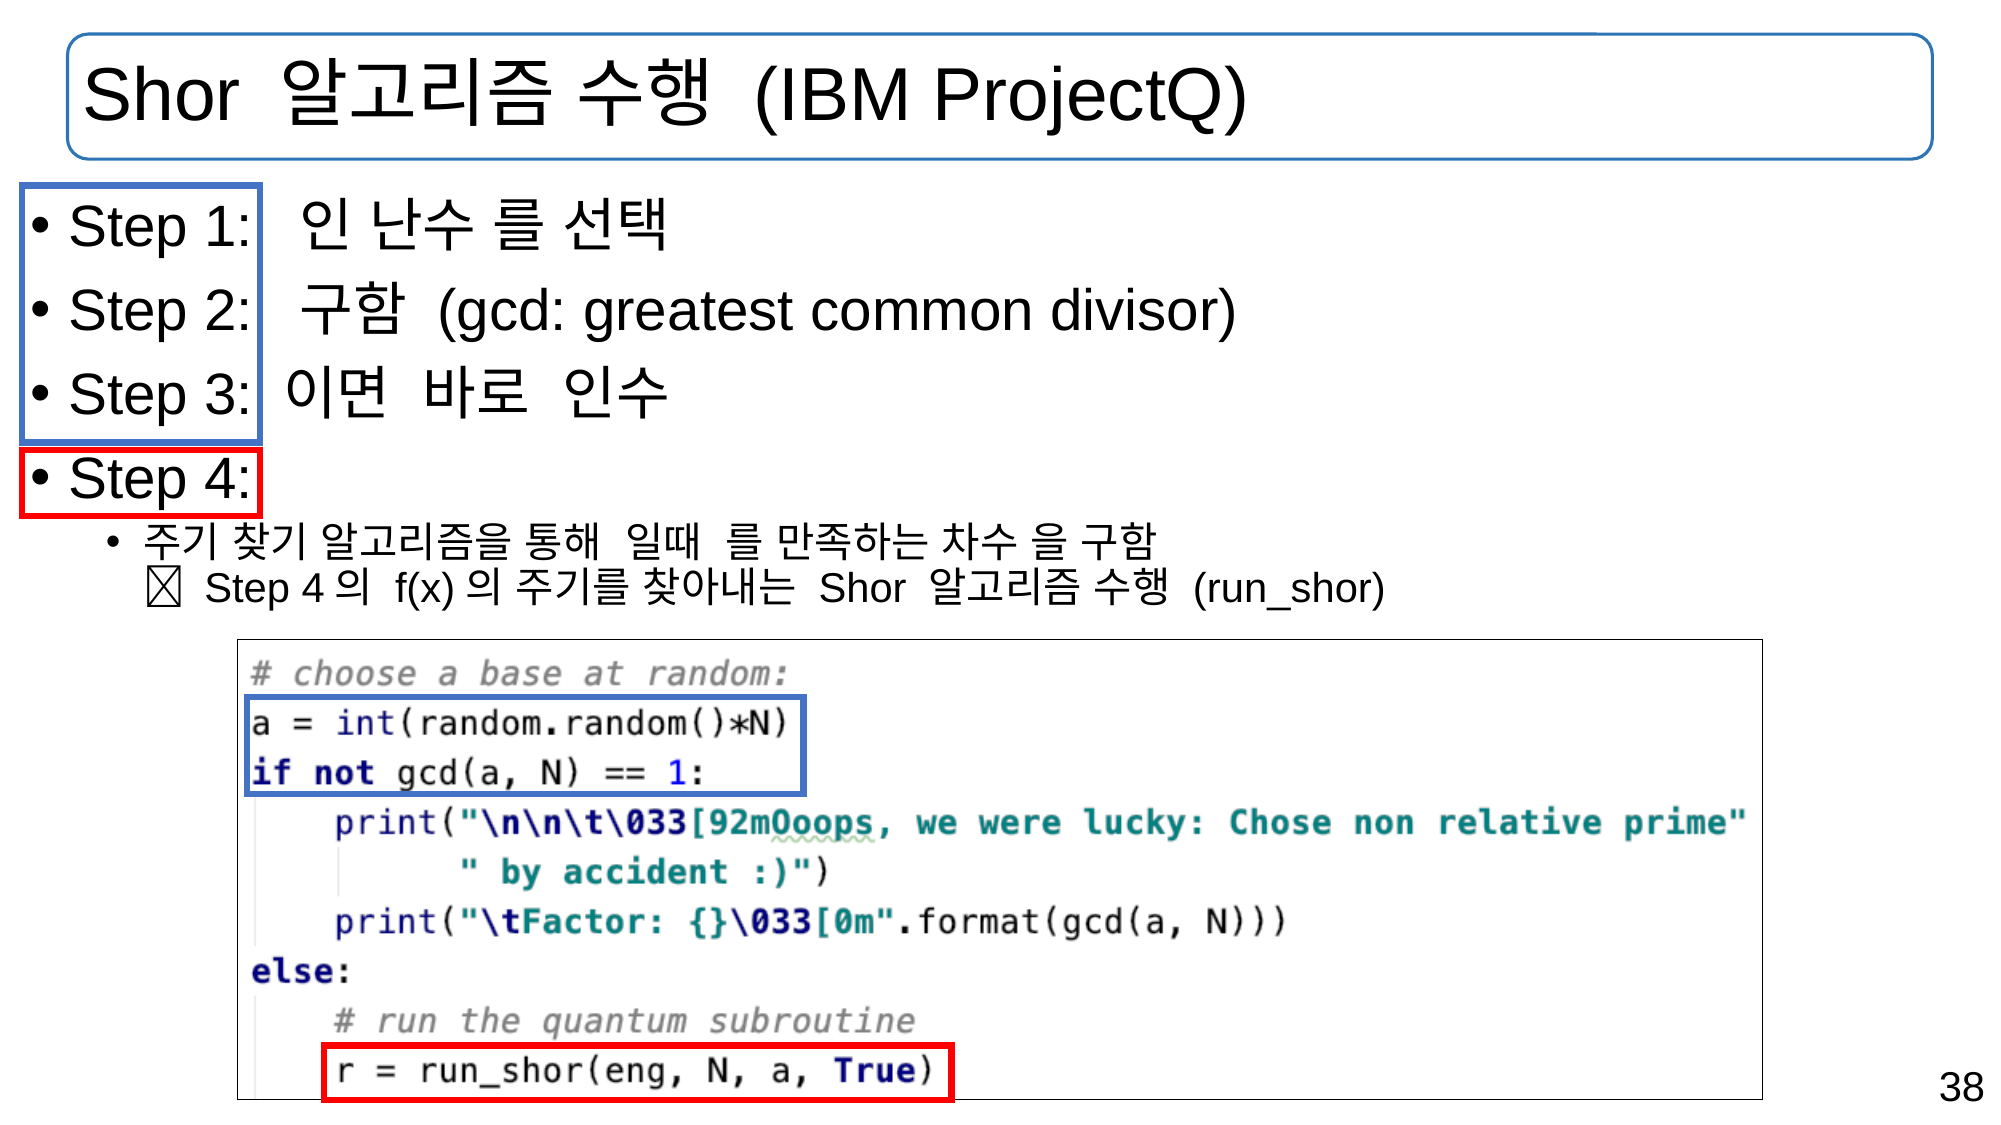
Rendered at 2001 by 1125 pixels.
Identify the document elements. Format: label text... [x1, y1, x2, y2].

text_box [21, 184, 261, 444]
text_box [21, 449, 261, 517]
title Shor 알고리즘 수행 (IBM ProjectQ) [67, 34, 1933, 160]
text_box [237, 639, 1763, 1100]
